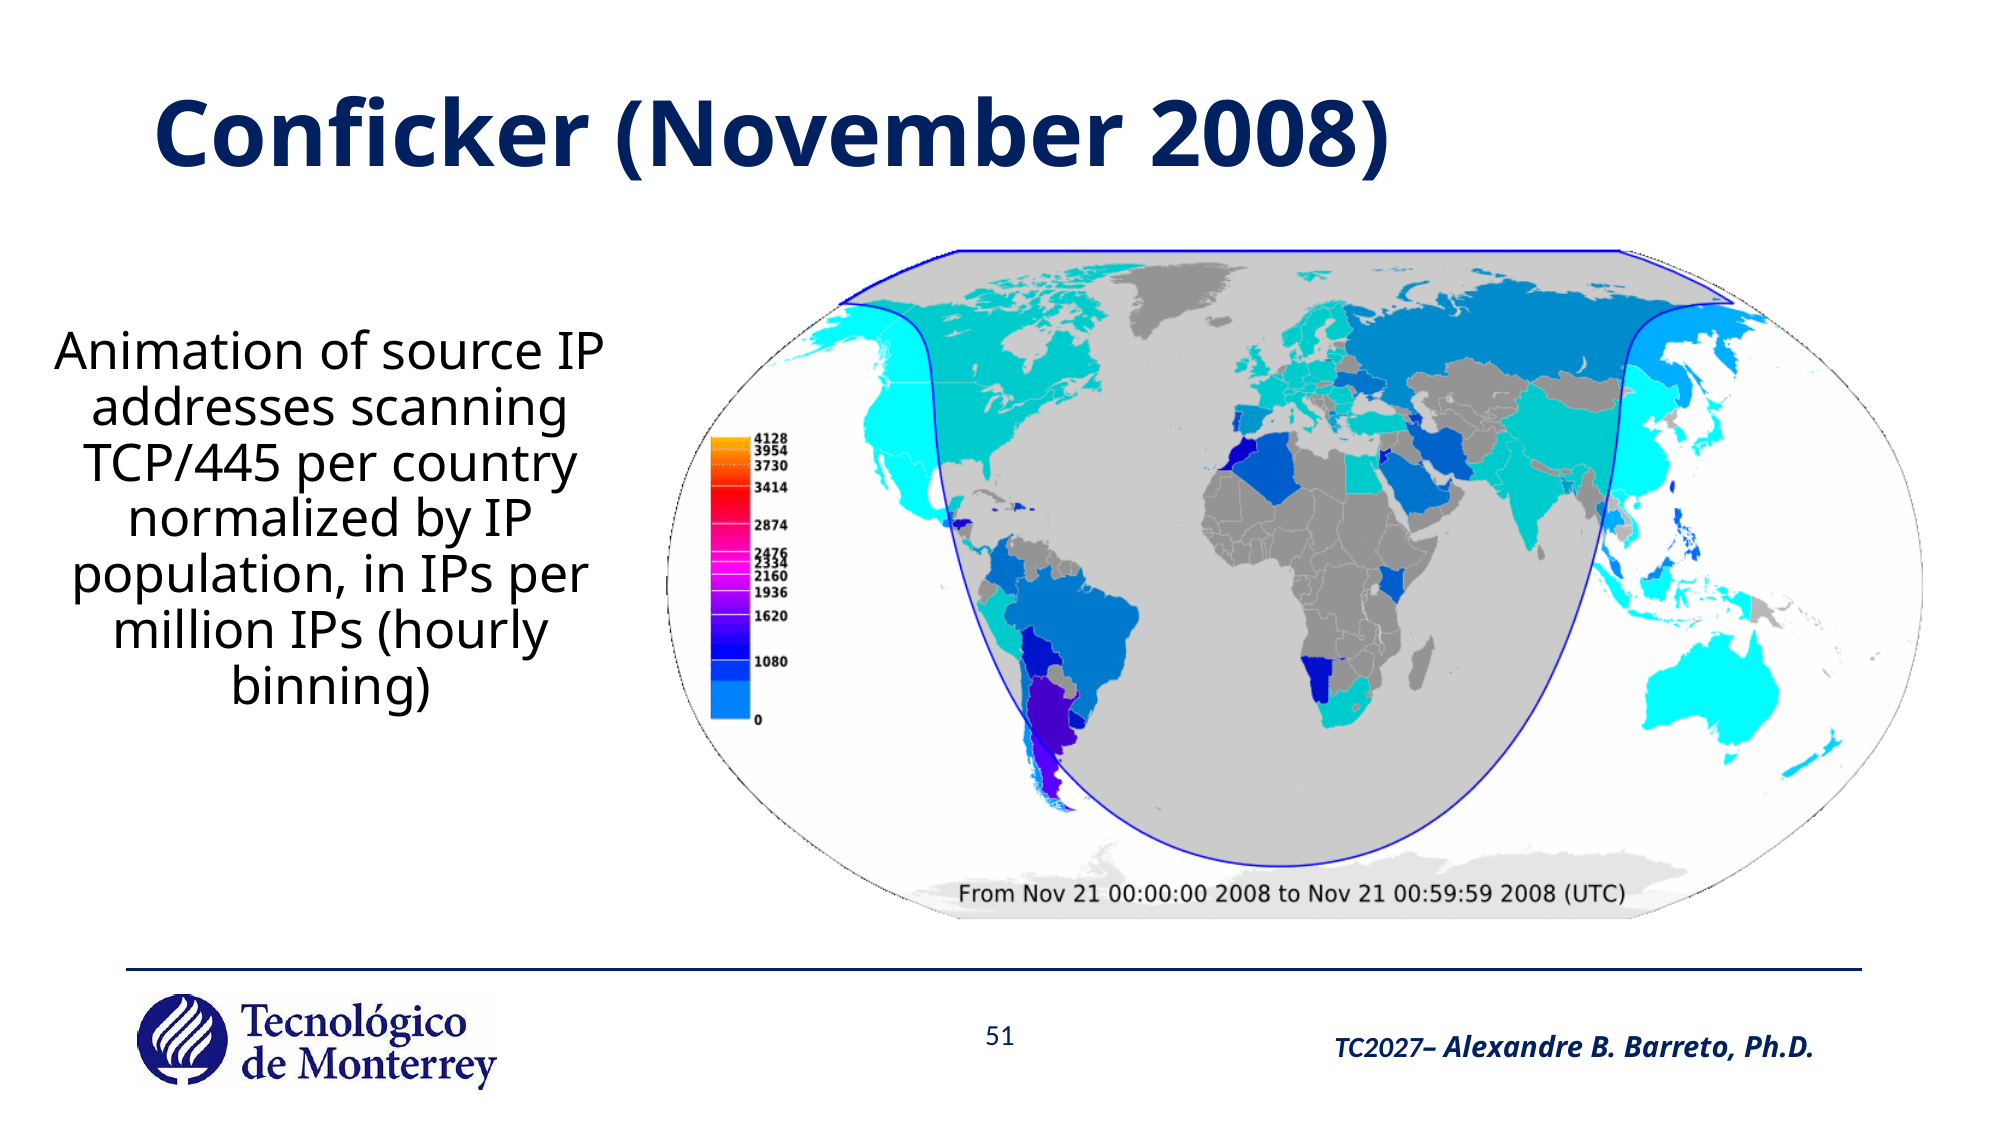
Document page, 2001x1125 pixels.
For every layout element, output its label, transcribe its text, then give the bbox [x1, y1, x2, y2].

picture [137, 994, 497, 1090]
picture [616, 222, 2000, 957]
text_box Conficker (November 2008) [137, 59, 1863, 215]
title Animation of source IP addresses scanning TCP/445 per country normalized by IP population, in IPs per million IPs (hourly binning) [27, 312, 616, 728]
